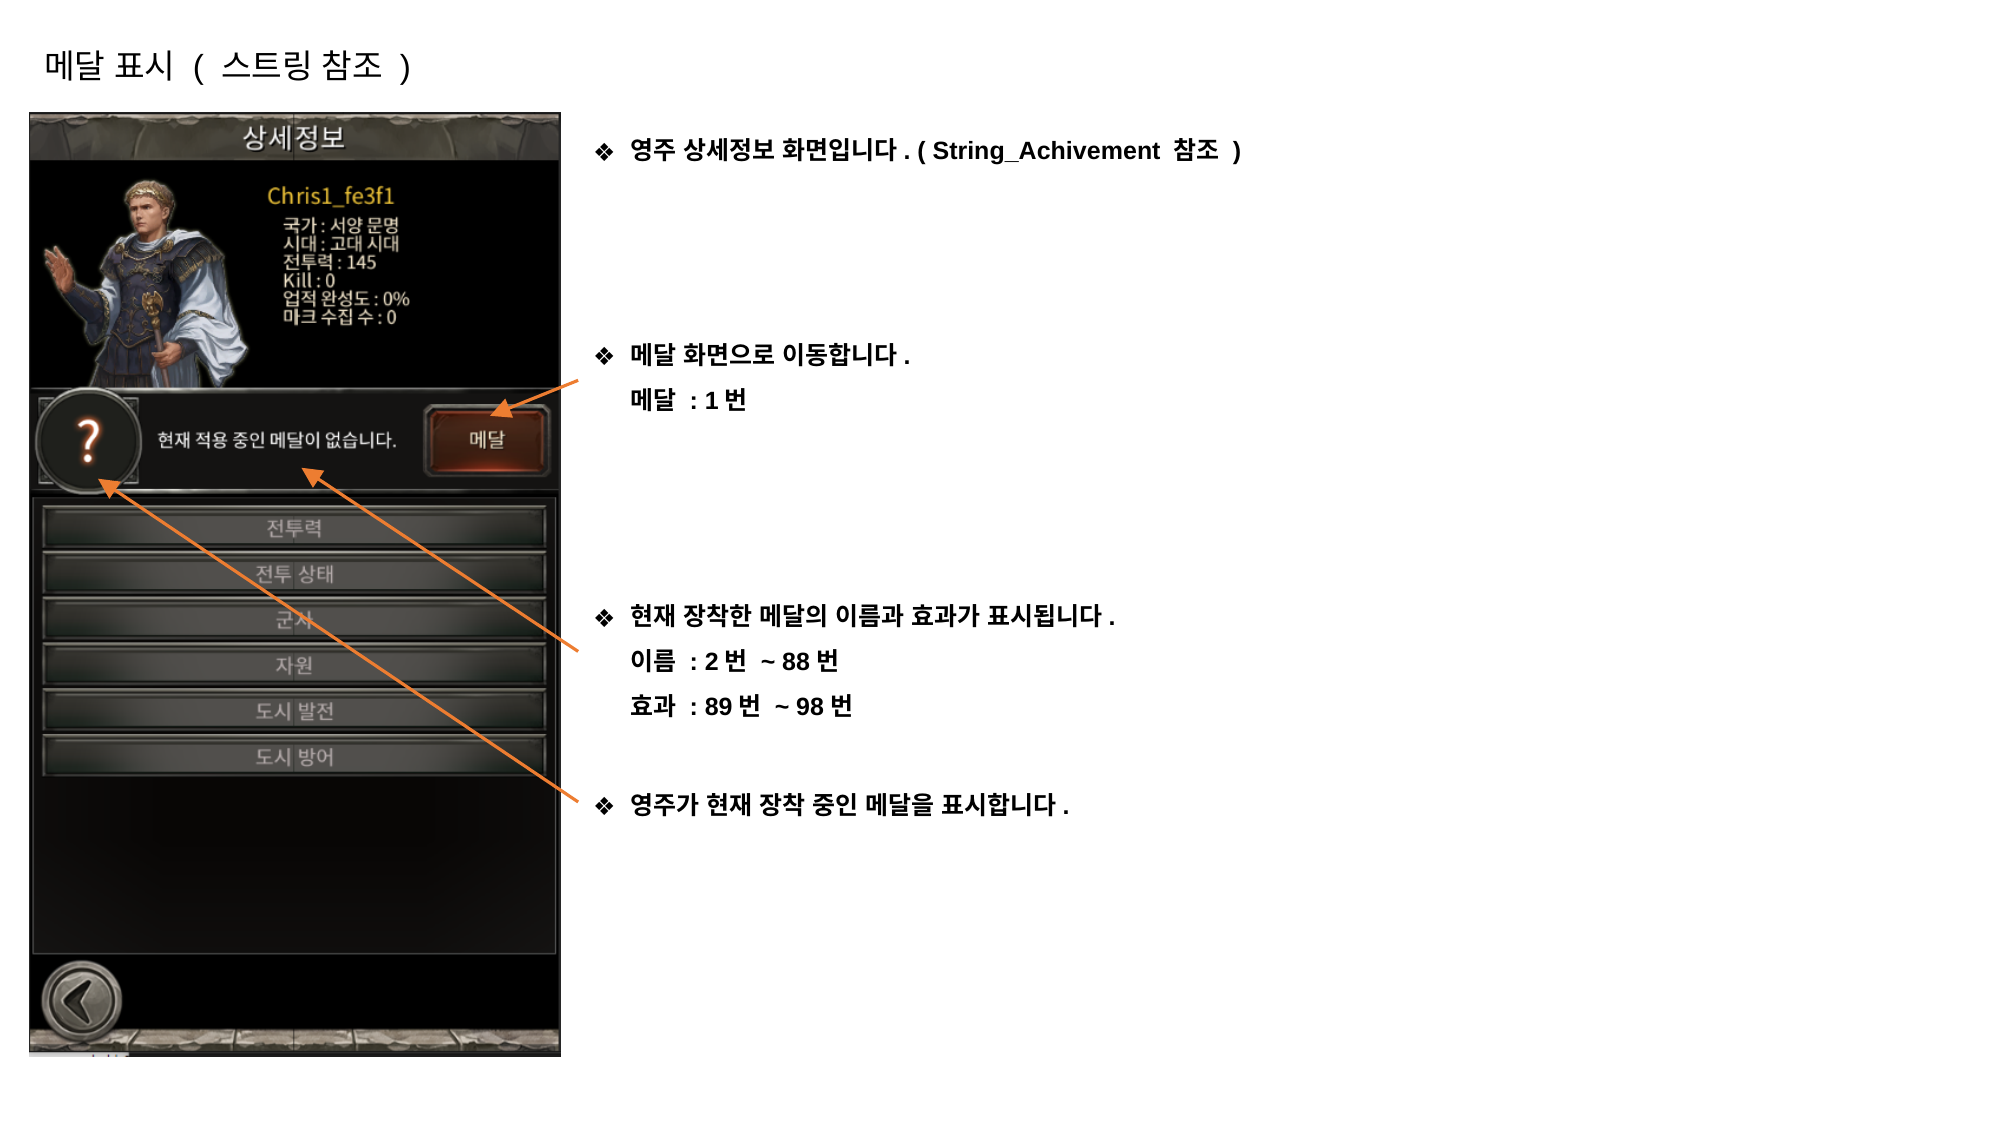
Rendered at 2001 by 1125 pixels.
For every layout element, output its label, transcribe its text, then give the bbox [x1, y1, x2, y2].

text_box 영주 상세정보 화면입니다. ( String_Achivement 참조 ) [578, 112, 1780, 183]
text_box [97, 478, 579, 803]
text_box 현재 장착한 메달의 이름과 효과가 표시됩니다. 이름 : 2번 ~ 88번 효과 : 89번 ~ 98번 [583, 578, 1202, 725]
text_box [489, 380, 579, 417]
text_box 메달 화면으로 이동합니다. 메달 : 1번 [578, 317, 985, 444]
text_box 메달 표시 ( 스트링 참조 ) [29, 37, 626, 93]
picture [29, 112, 561, 1057]
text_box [301, 467, 579, 652]
text_box 영주가 현재 장착 중인 메달을 표시합니다. [578, 766, 1187, 837]
